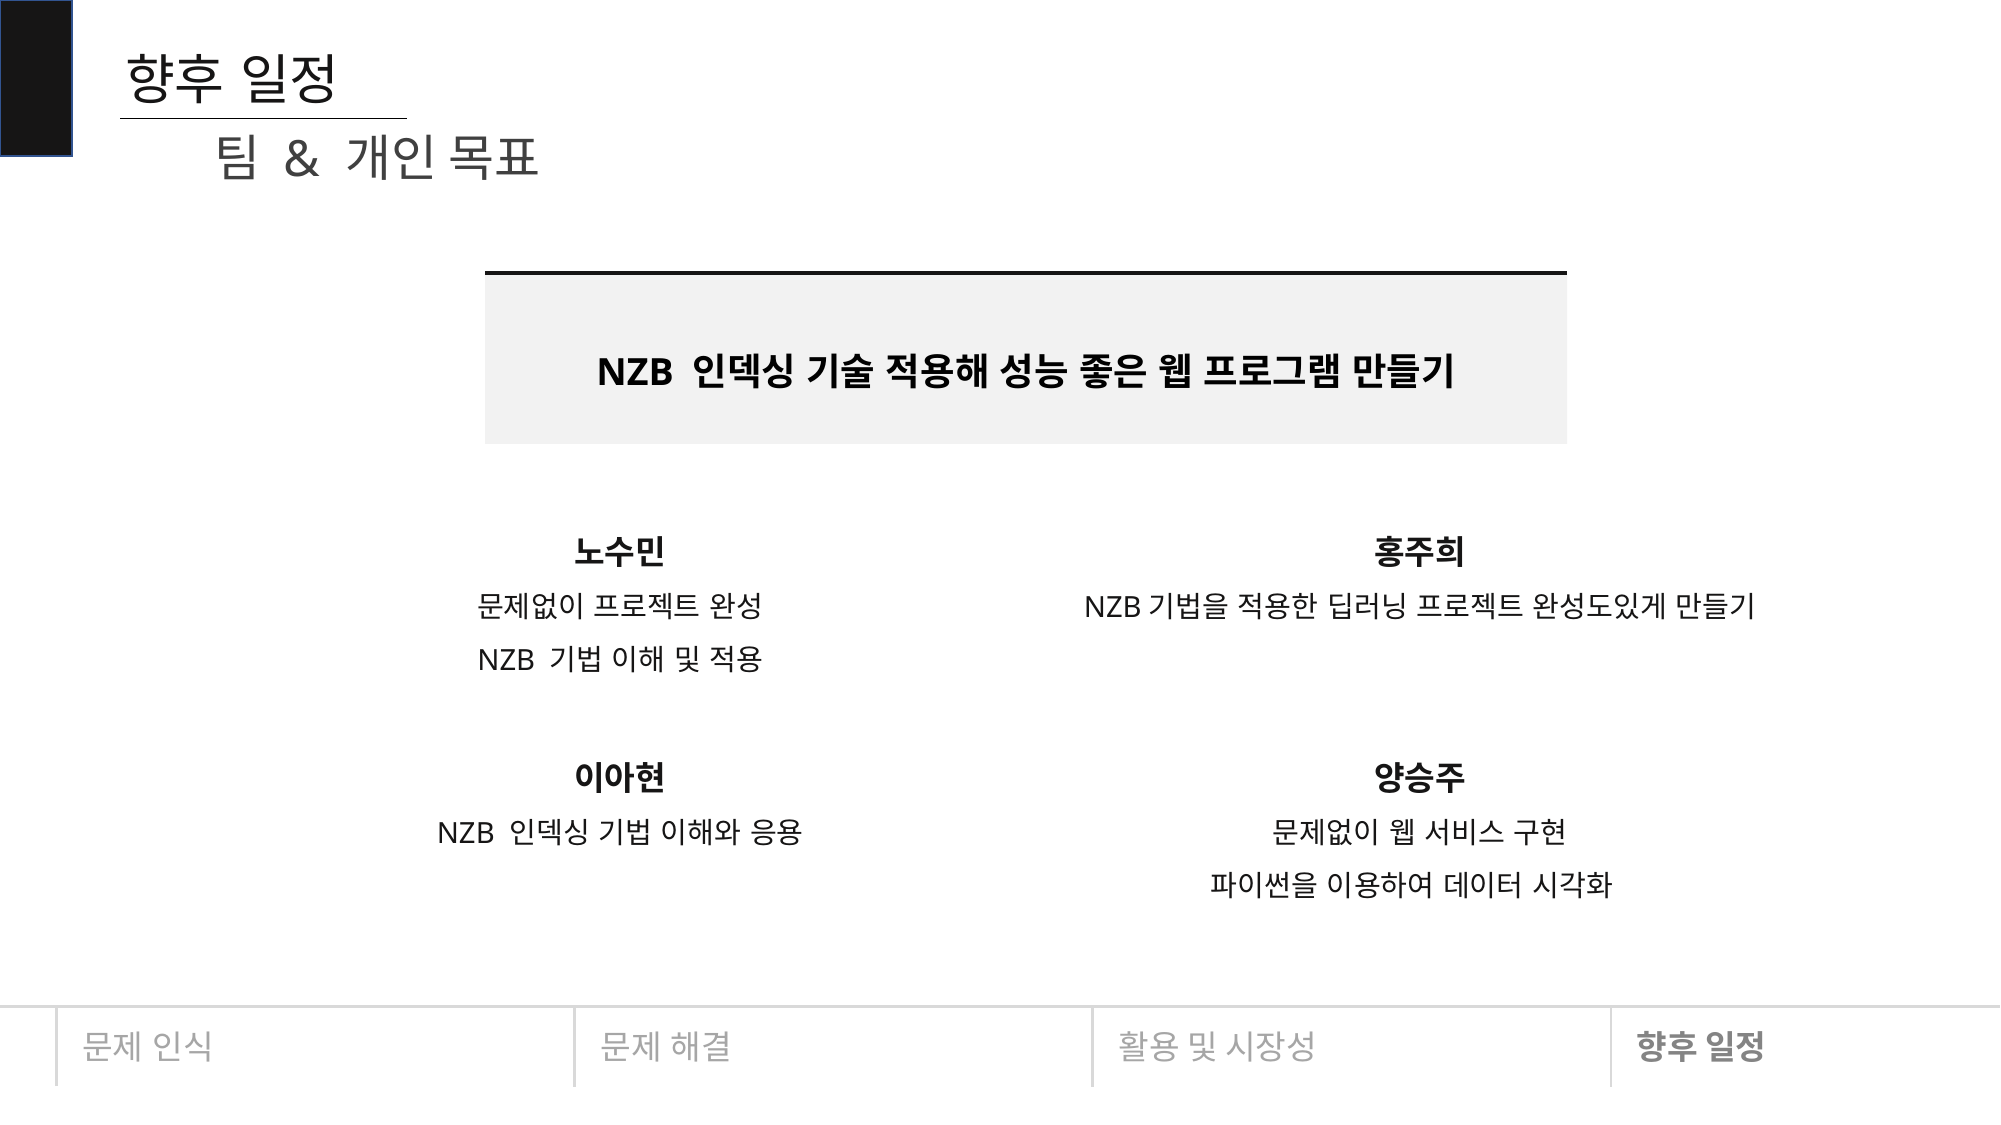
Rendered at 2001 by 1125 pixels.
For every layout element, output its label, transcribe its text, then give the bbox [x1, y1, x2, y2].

text_box 향후 일정 [110, 37, 938, 118]
text_box 홍주희 NZB기법을 적용한 딥러닝 프로젝트 완성도있게 만들기 [999, 504, 1841, 632]
text_box [0, 0, 73, 157]
text_box 팀 & 개인 목표 [200, 118, 591, 194]
text_box NZB 인덱싱 기술 적용해 성능 좋은 웹 프로그램 만들기 [546, 295, 1506, 401]
text_box 향후 일정 [1622, 1019, 1919, 1075]
text_box 활용 및 시장성 [1103, 1019, 1401, 1075]
text_box 양승주 문제없이 웹 서비스 구현 파이썬을 이용하여 데이터 시각화 [999, 729, 1841, 910]
text_box 노수민 문제없이 프로젝트 완성 NZB 기법 이해 및 적용 [200, 504, 1041, 684]
text_box [484, 272, 1568, 445]
text_box 이아현 NZB 인덱싱 기법 이해와 응용 [200, 729, 999, 857]
text_box 문제 해결 [585, 1019, 883, 1075]
text_box 문제 인식 [67, 1018, 365, 1074]
